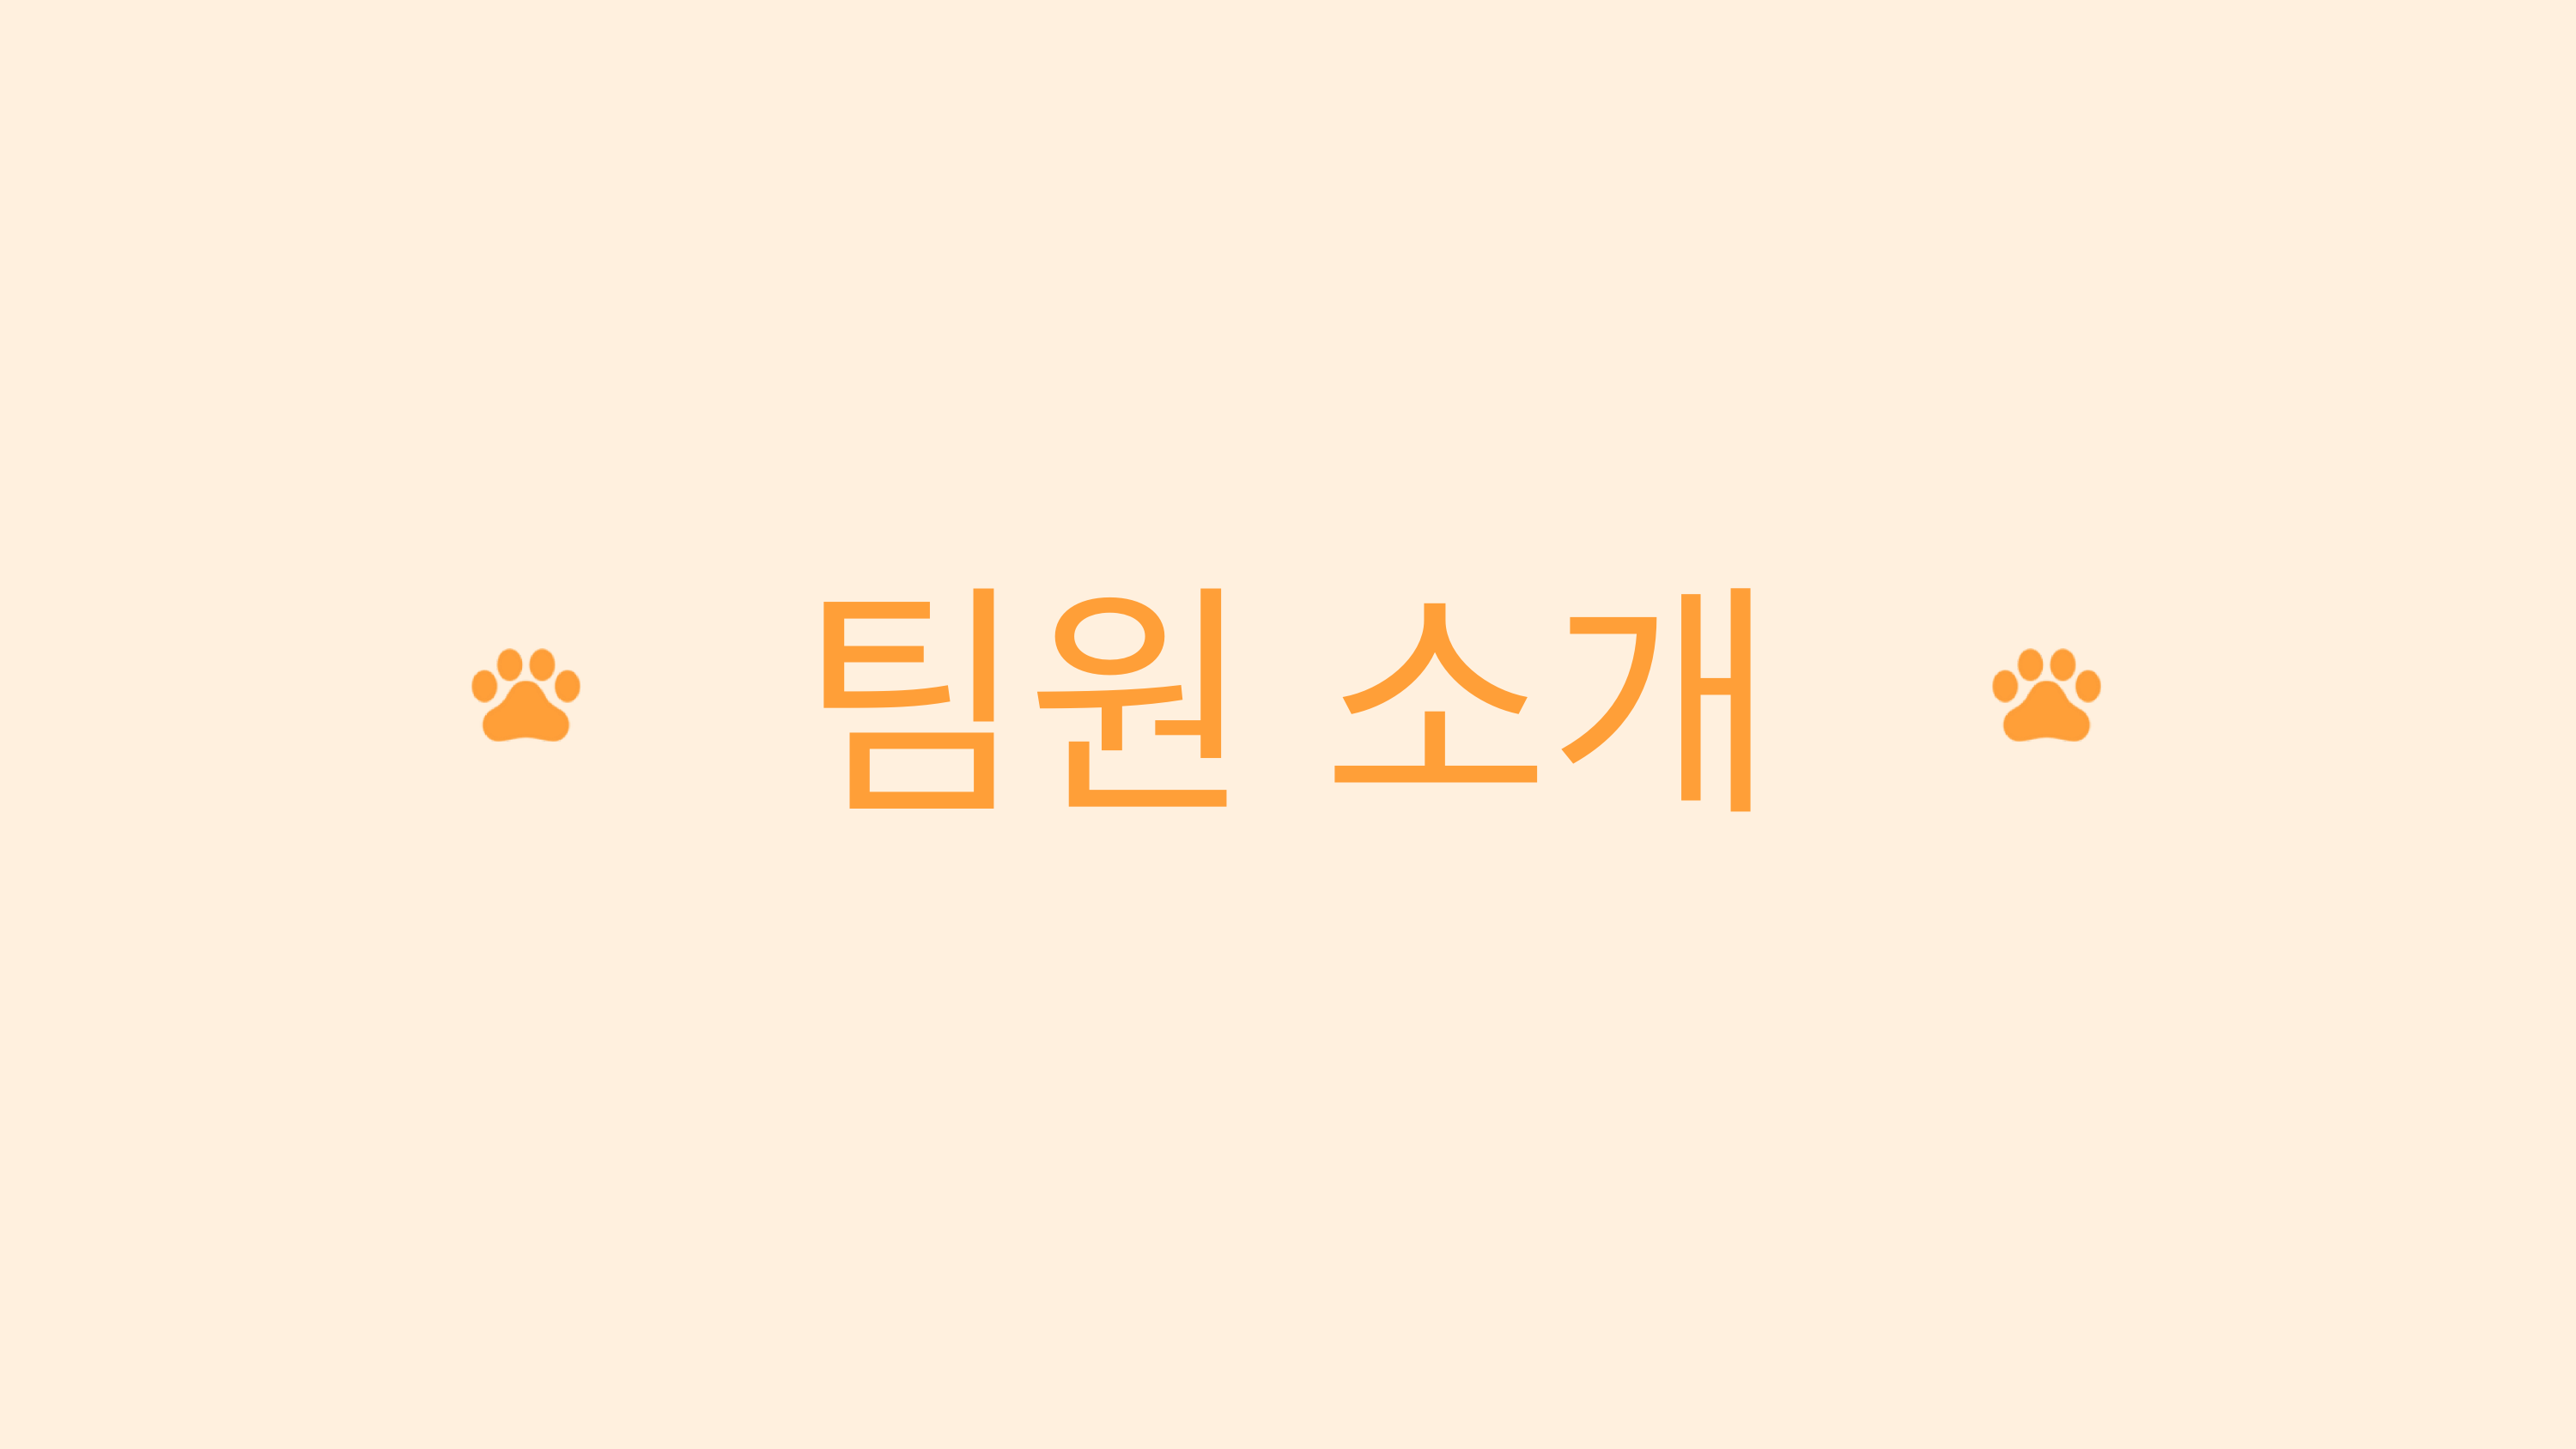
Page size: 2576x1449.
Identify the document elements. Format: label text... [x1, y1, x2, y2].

text_box 팀원 소개 [646, 539, 1930, 849]
picture [1989, 638, 2108, 753]
picture [468, 638, 587, 753]
